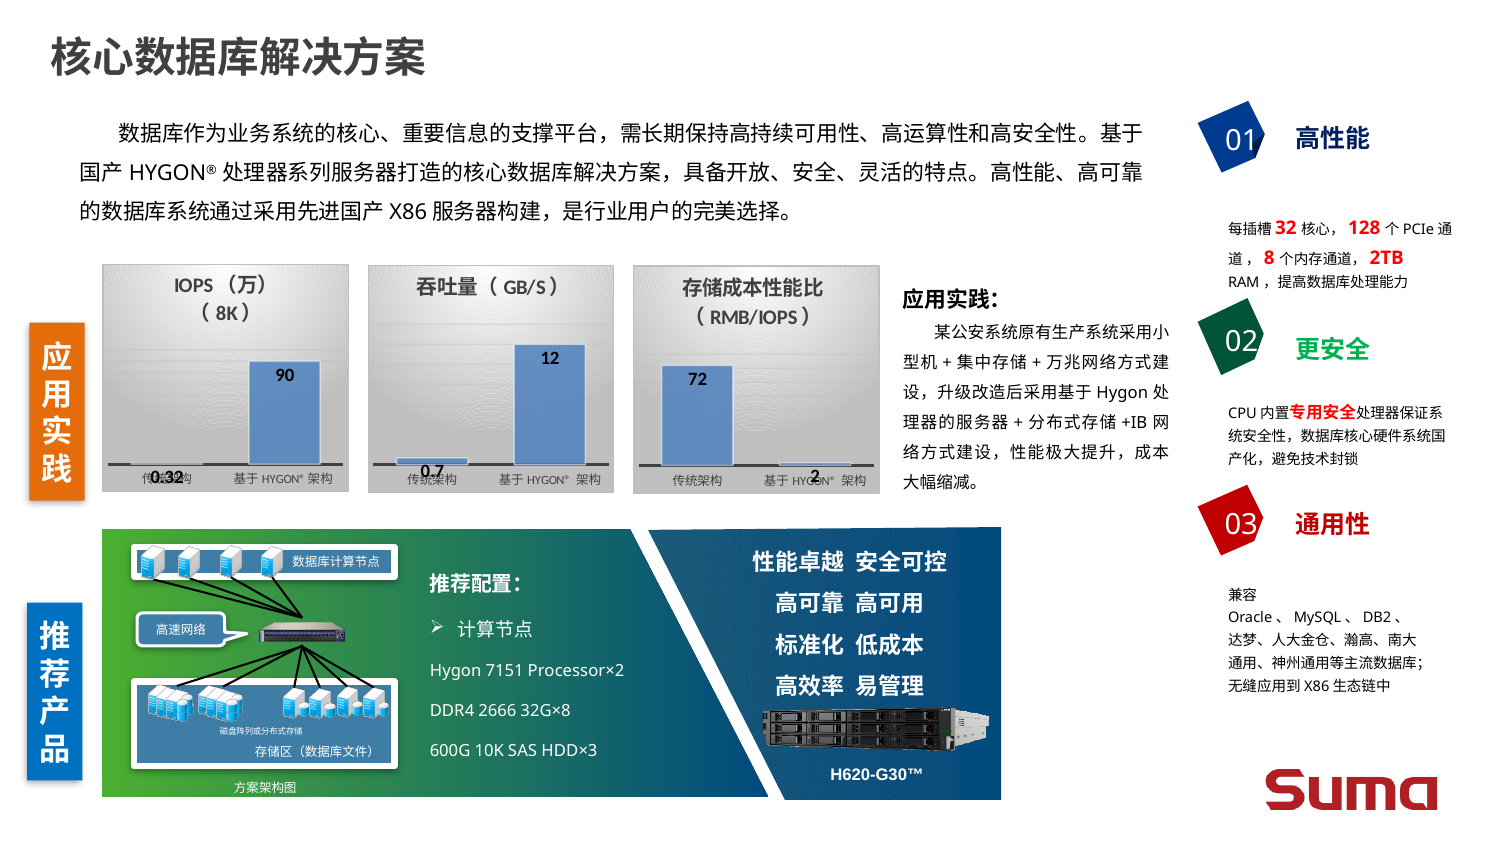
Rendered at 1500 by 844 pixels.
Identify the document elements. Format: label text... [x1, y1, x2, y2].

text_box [1197, 297, 1275, 376]
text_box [1197, 100, 1275, 173]
text_box 更安全 [1280, 317, 1416, 366]
text_box 推荐产品 [27, 602, 83, 781]
text_box 数据库作为业务系统的核心、重要信息的支撑平台，需长期保持高持续可用性、高运算性和高安全性。基于国产HYGON®处理器系列服务器打造的核心数据库解决方案，具备开放、安全、灵活的特点。高性能、高可靠的数据库系统通过采用先进国产X86服务器构建，是行业用户的完美选择。 [64, 99, 1159, 232]
text_box 高性能 [1280, 106, 1416, 154]
text_box 每插槽32核心，128个PCIe通道 ，8个内存通道，2TB RAM，提高数据库处理能力 [1213, 202, 1470, 264]
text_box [102, 526, 1002, 803]
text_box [102, 263, 1185, 503]
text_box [1197, 484, 1275, 556]
picture [760, 704, 992, 754]
text_box 通用性 [1280, 492, 1416, 541]
picture [1256, 759, 1446, 819]
text_box CPU内置专用安全处理器保证系统安全性，数据库核心硬件系统国产化，避免技术封锁 [1213, 388, 1469, 477]
text_box 应用实践 [29, 322, 85, 501]
text_box 核心数据库解决方案 [35, 23, 442, 89]
text_box 兼容Oracle、MySQL、DB2、达梦、人大金仓、瀚高、南大通用、神州通用等主流数据库；无缝应用到X86生态链中 [1213, 573, 1434, 659]
